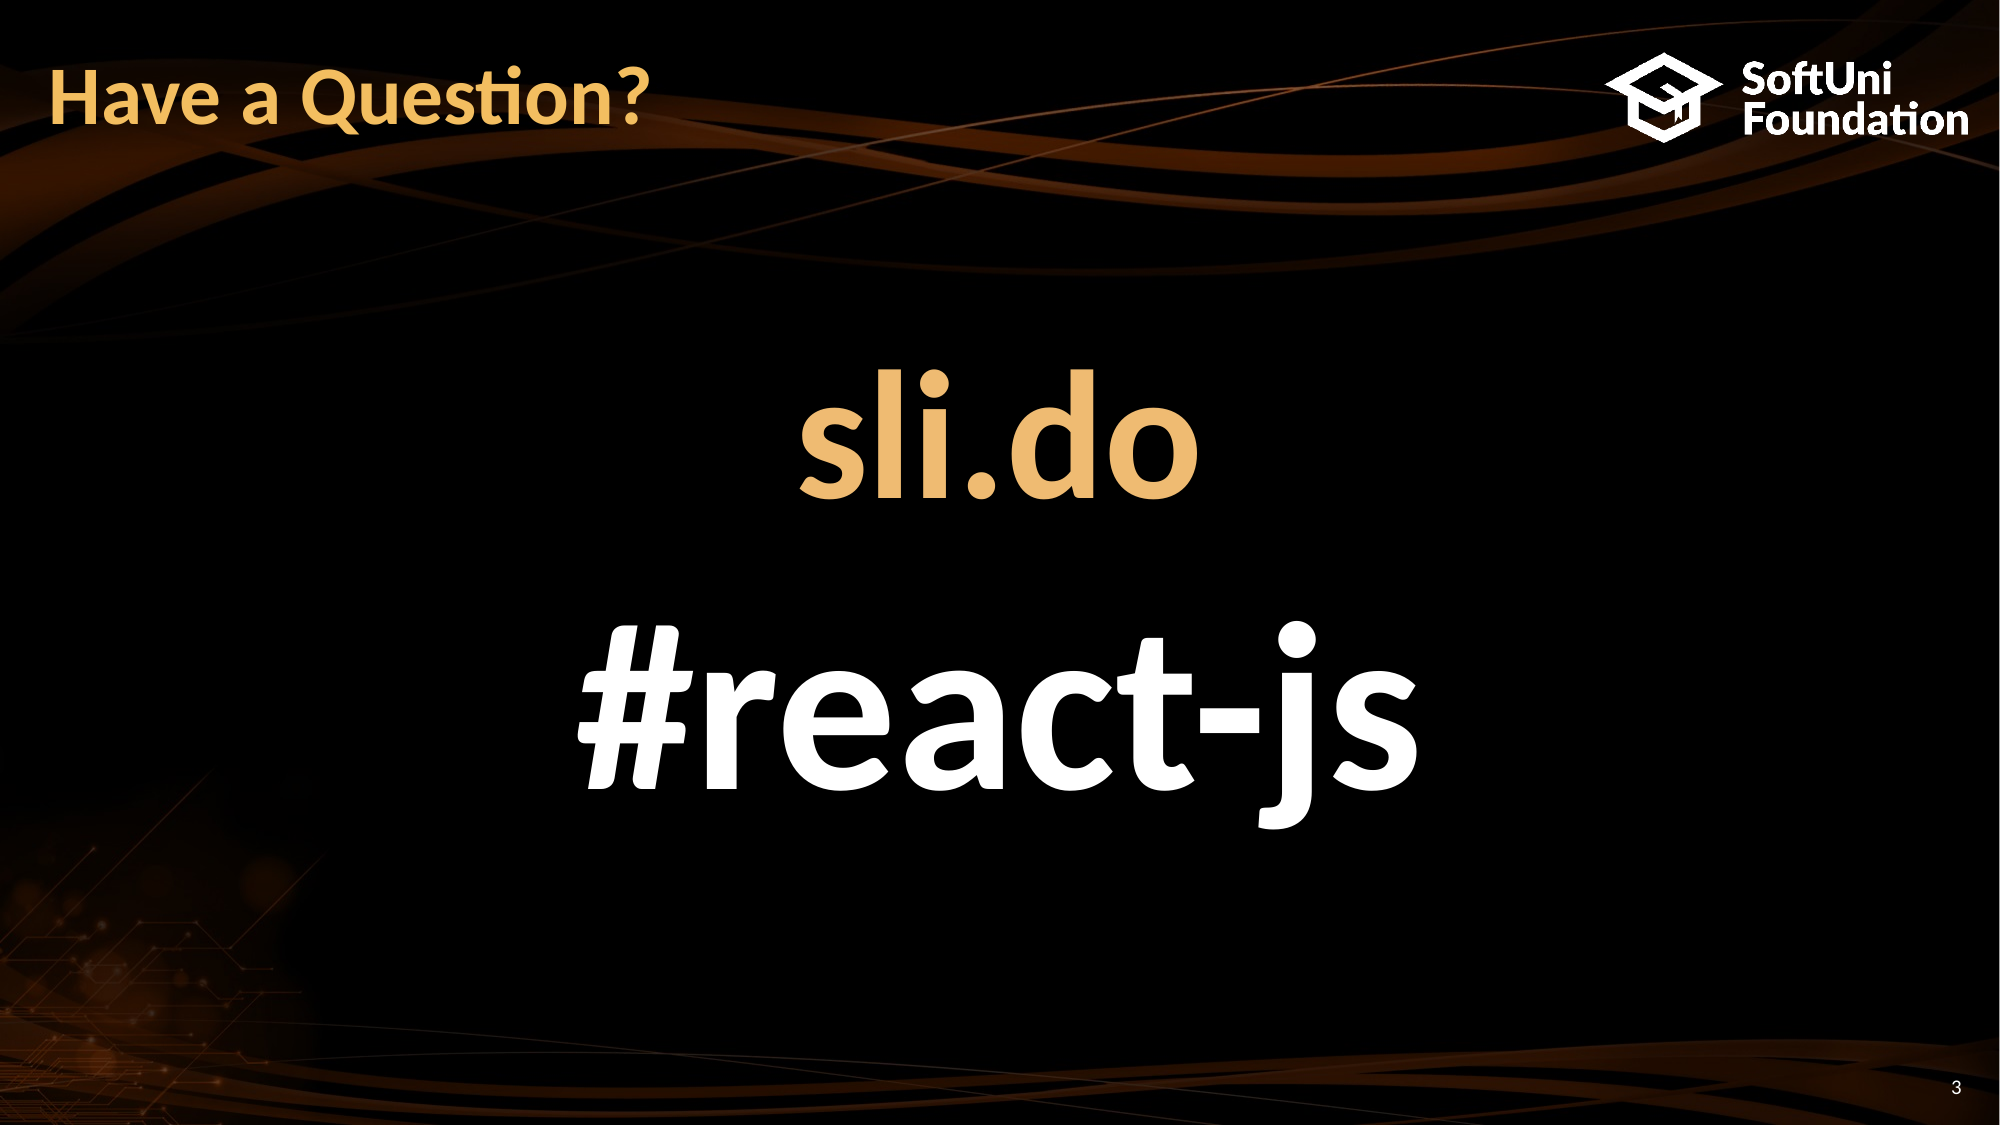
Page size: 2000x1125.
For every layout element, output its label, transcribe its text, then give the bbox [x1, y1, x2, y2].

slide_number 3 [1897, 1071, 1968, 1103]
list sli.do #react-js [31, 188, 1968, 1071]
picture [0, 0, 2000, 1125]
title Have a Question? [30, 6, 1602, 189]
